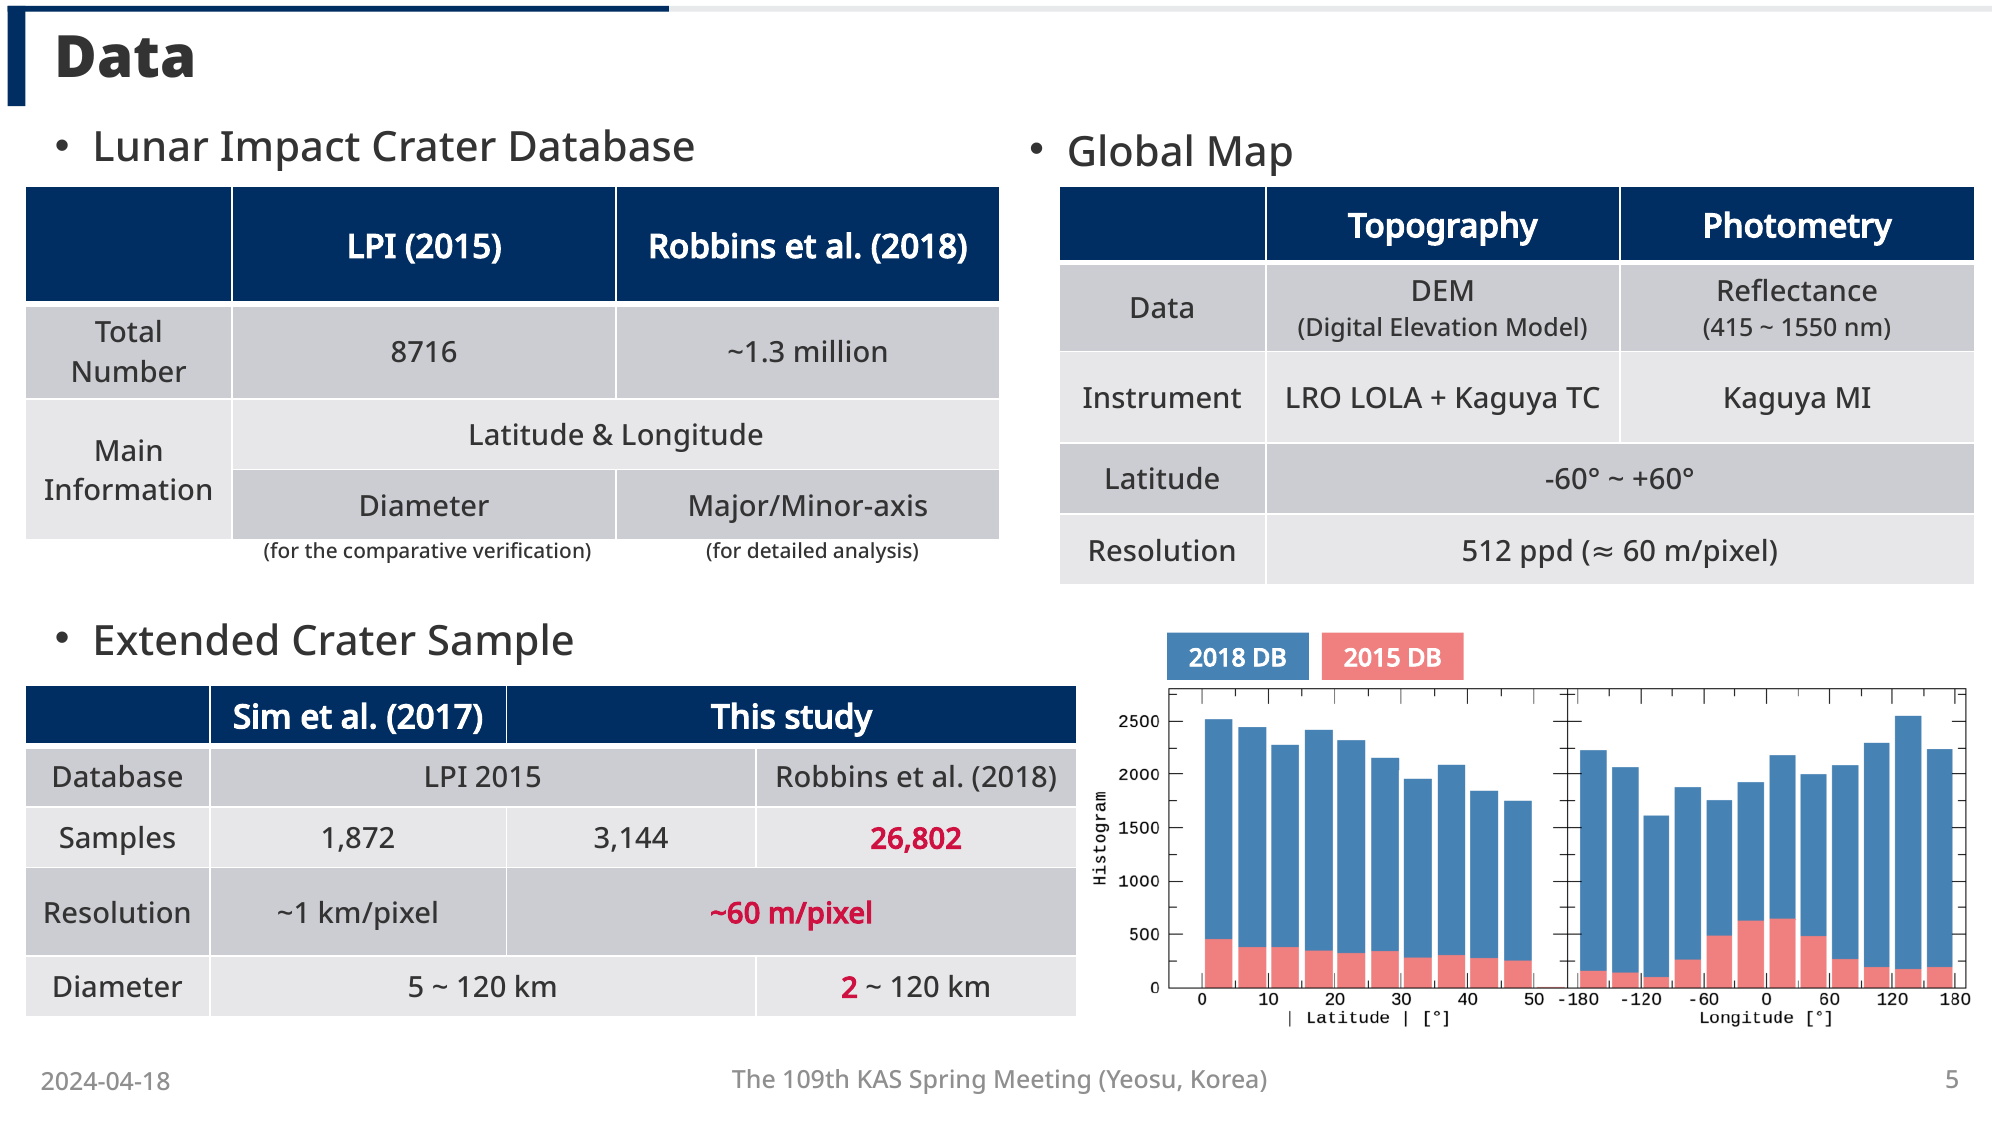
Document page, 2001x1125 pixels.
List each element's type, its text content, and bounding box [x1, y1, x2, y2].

text_box [7, 5, 670, 13]
table_cell Total Number [26, 307, 231, 398]
text_box Extended Crater Sample [25, 607, 1000, 1034]
table_cell 8716 [233, 307, 615, 398]
text_box Global Map [999, 118, 1975, 576]
text_box (for the comparative verification) [248, 530, 607, 570]
table_cell Major/Minor-axis [617, 470, 999, 539]
table_cell Latitude & Longitude [233, 400, 999, 469]
table_cell Diameter [233, 470, 615, 539]
slide_number 5 [1501, 1051, 1975, 1111]
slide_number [25, 1051, 498, 1111]
title Data [25, 11, 1975, 107]
table_header Robbins et al. (2018) [617, 187, 999, 301]
table_cell ~1.3 million [617, 307, 999, 398]
table_header [26, 187, 231, 301]
list Lunar Impact Crater Database [25, 118, 999, 185]
text_box [1000, 607, 1975, 1034]
table_cell Main Information [26, 400, 231, 539]
table_cell 512 ppd (≈ 60 m/pixel) [1267, 576, 1974, 584]
table_header LPI (2015) [233, 187, 615, 301]
text_box (for detailed analysis) [691, 530, 935, 570]
footer The 109th KAS Spring Meeting (Yeosu, Korea) [527, 1051, 1473, 1111]
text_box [1088, 632, 1975, 1037]
table_cell Resolution [1060, 576, 1265, 584]
list Lunar Impact Crater Database [25, 541, 1975, 607]
